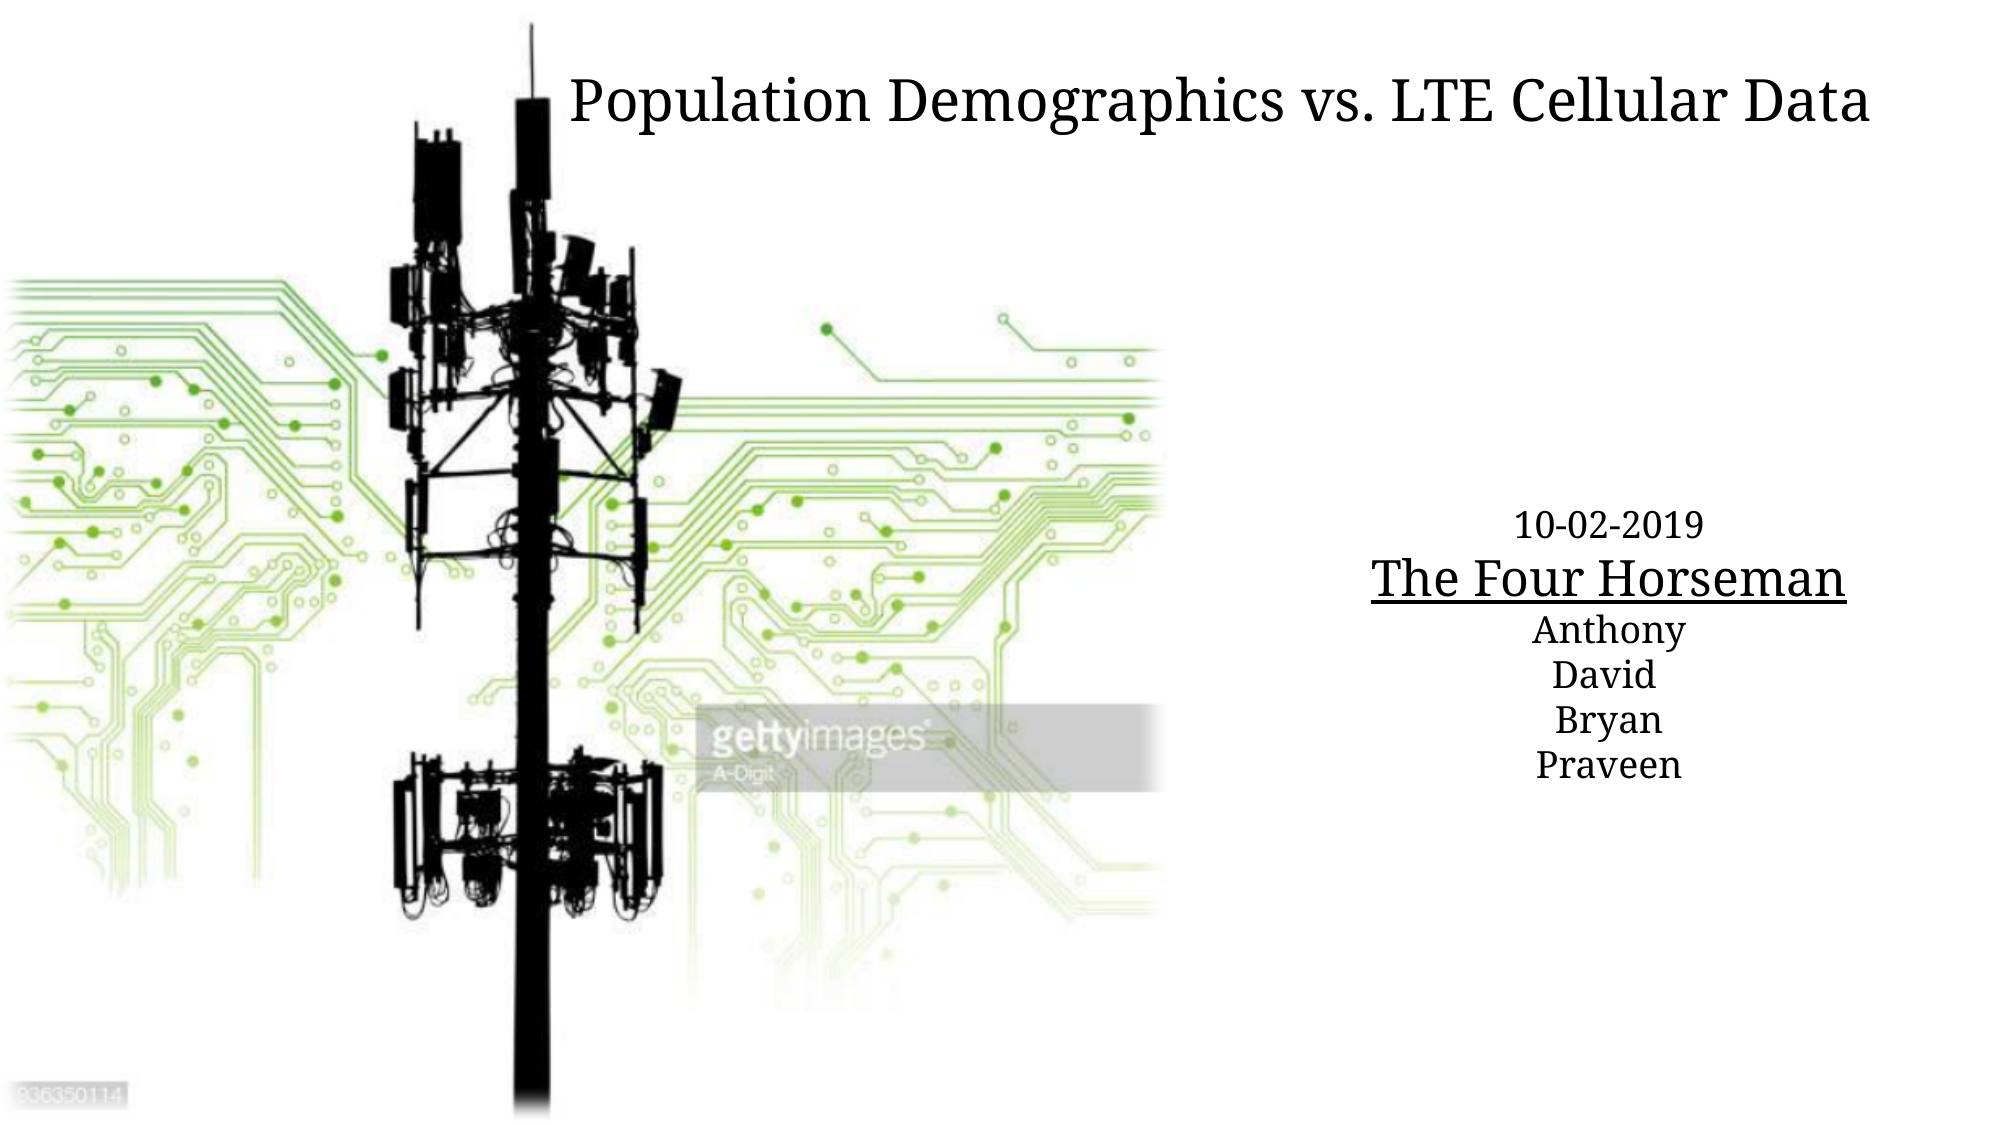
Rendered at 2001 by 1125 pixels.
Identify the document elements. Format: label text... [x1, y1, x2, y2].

picture [0, 0, 1172, 1122]
text_box 10-02-2019 The Four Horseman Anthony David Bryan Praveen [1356, 493, 1862, 794]
text_box Population Demographics vs. LTE Cellular Data [1172, 55, 1888, 141]
